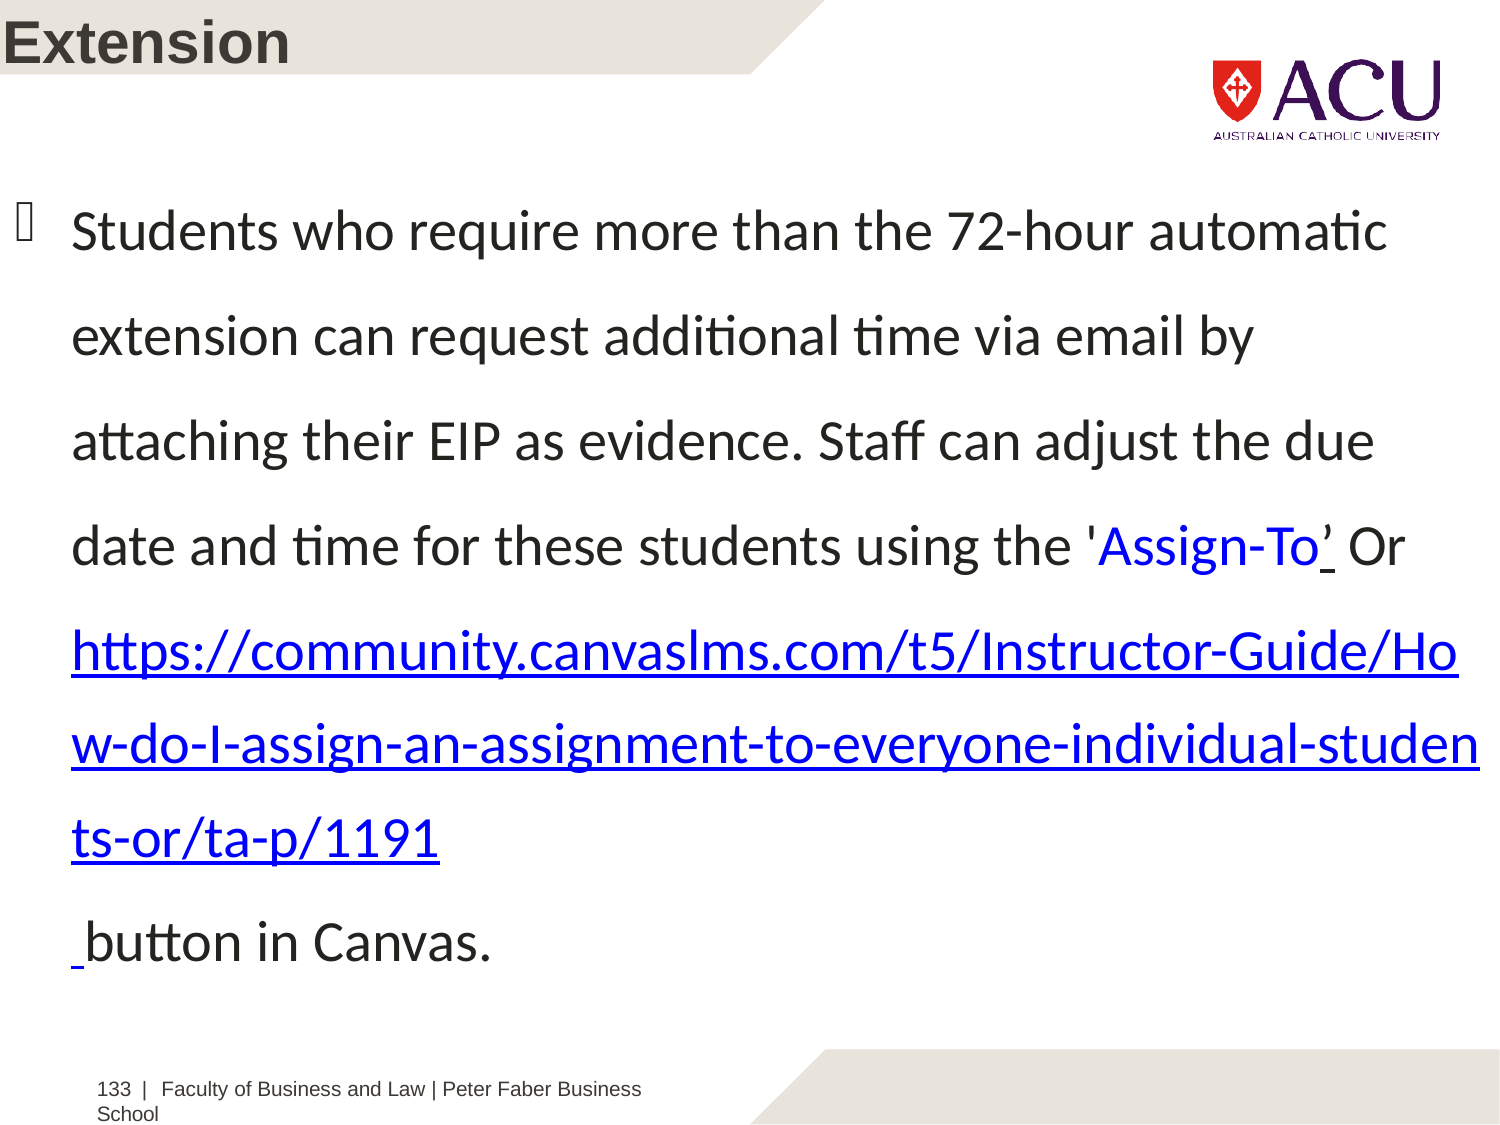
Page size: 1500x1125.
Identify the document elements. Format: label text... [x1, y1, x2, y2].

text_box Students who require more than the 72-hour automatic extension can request additional time via email by attaching their EIP as evidence. Staff can adjust the due date and time for these students using the 'Assign-To’ Or https://community.canvaslms.com/t5/Instructor-Guide/How-do-I-assign-an-assignment-to-everyone-individual-students-or/ta-p/1191 button in Canvas. [0, 149, 1500, 795]
slide_number 133 | Faculty of Business and Law | Peter Faber Business School [90, 1075, 703, 1125]
picture [1390, 59, 1440, 140]
title Extension [0, 1, 1390, 149]
